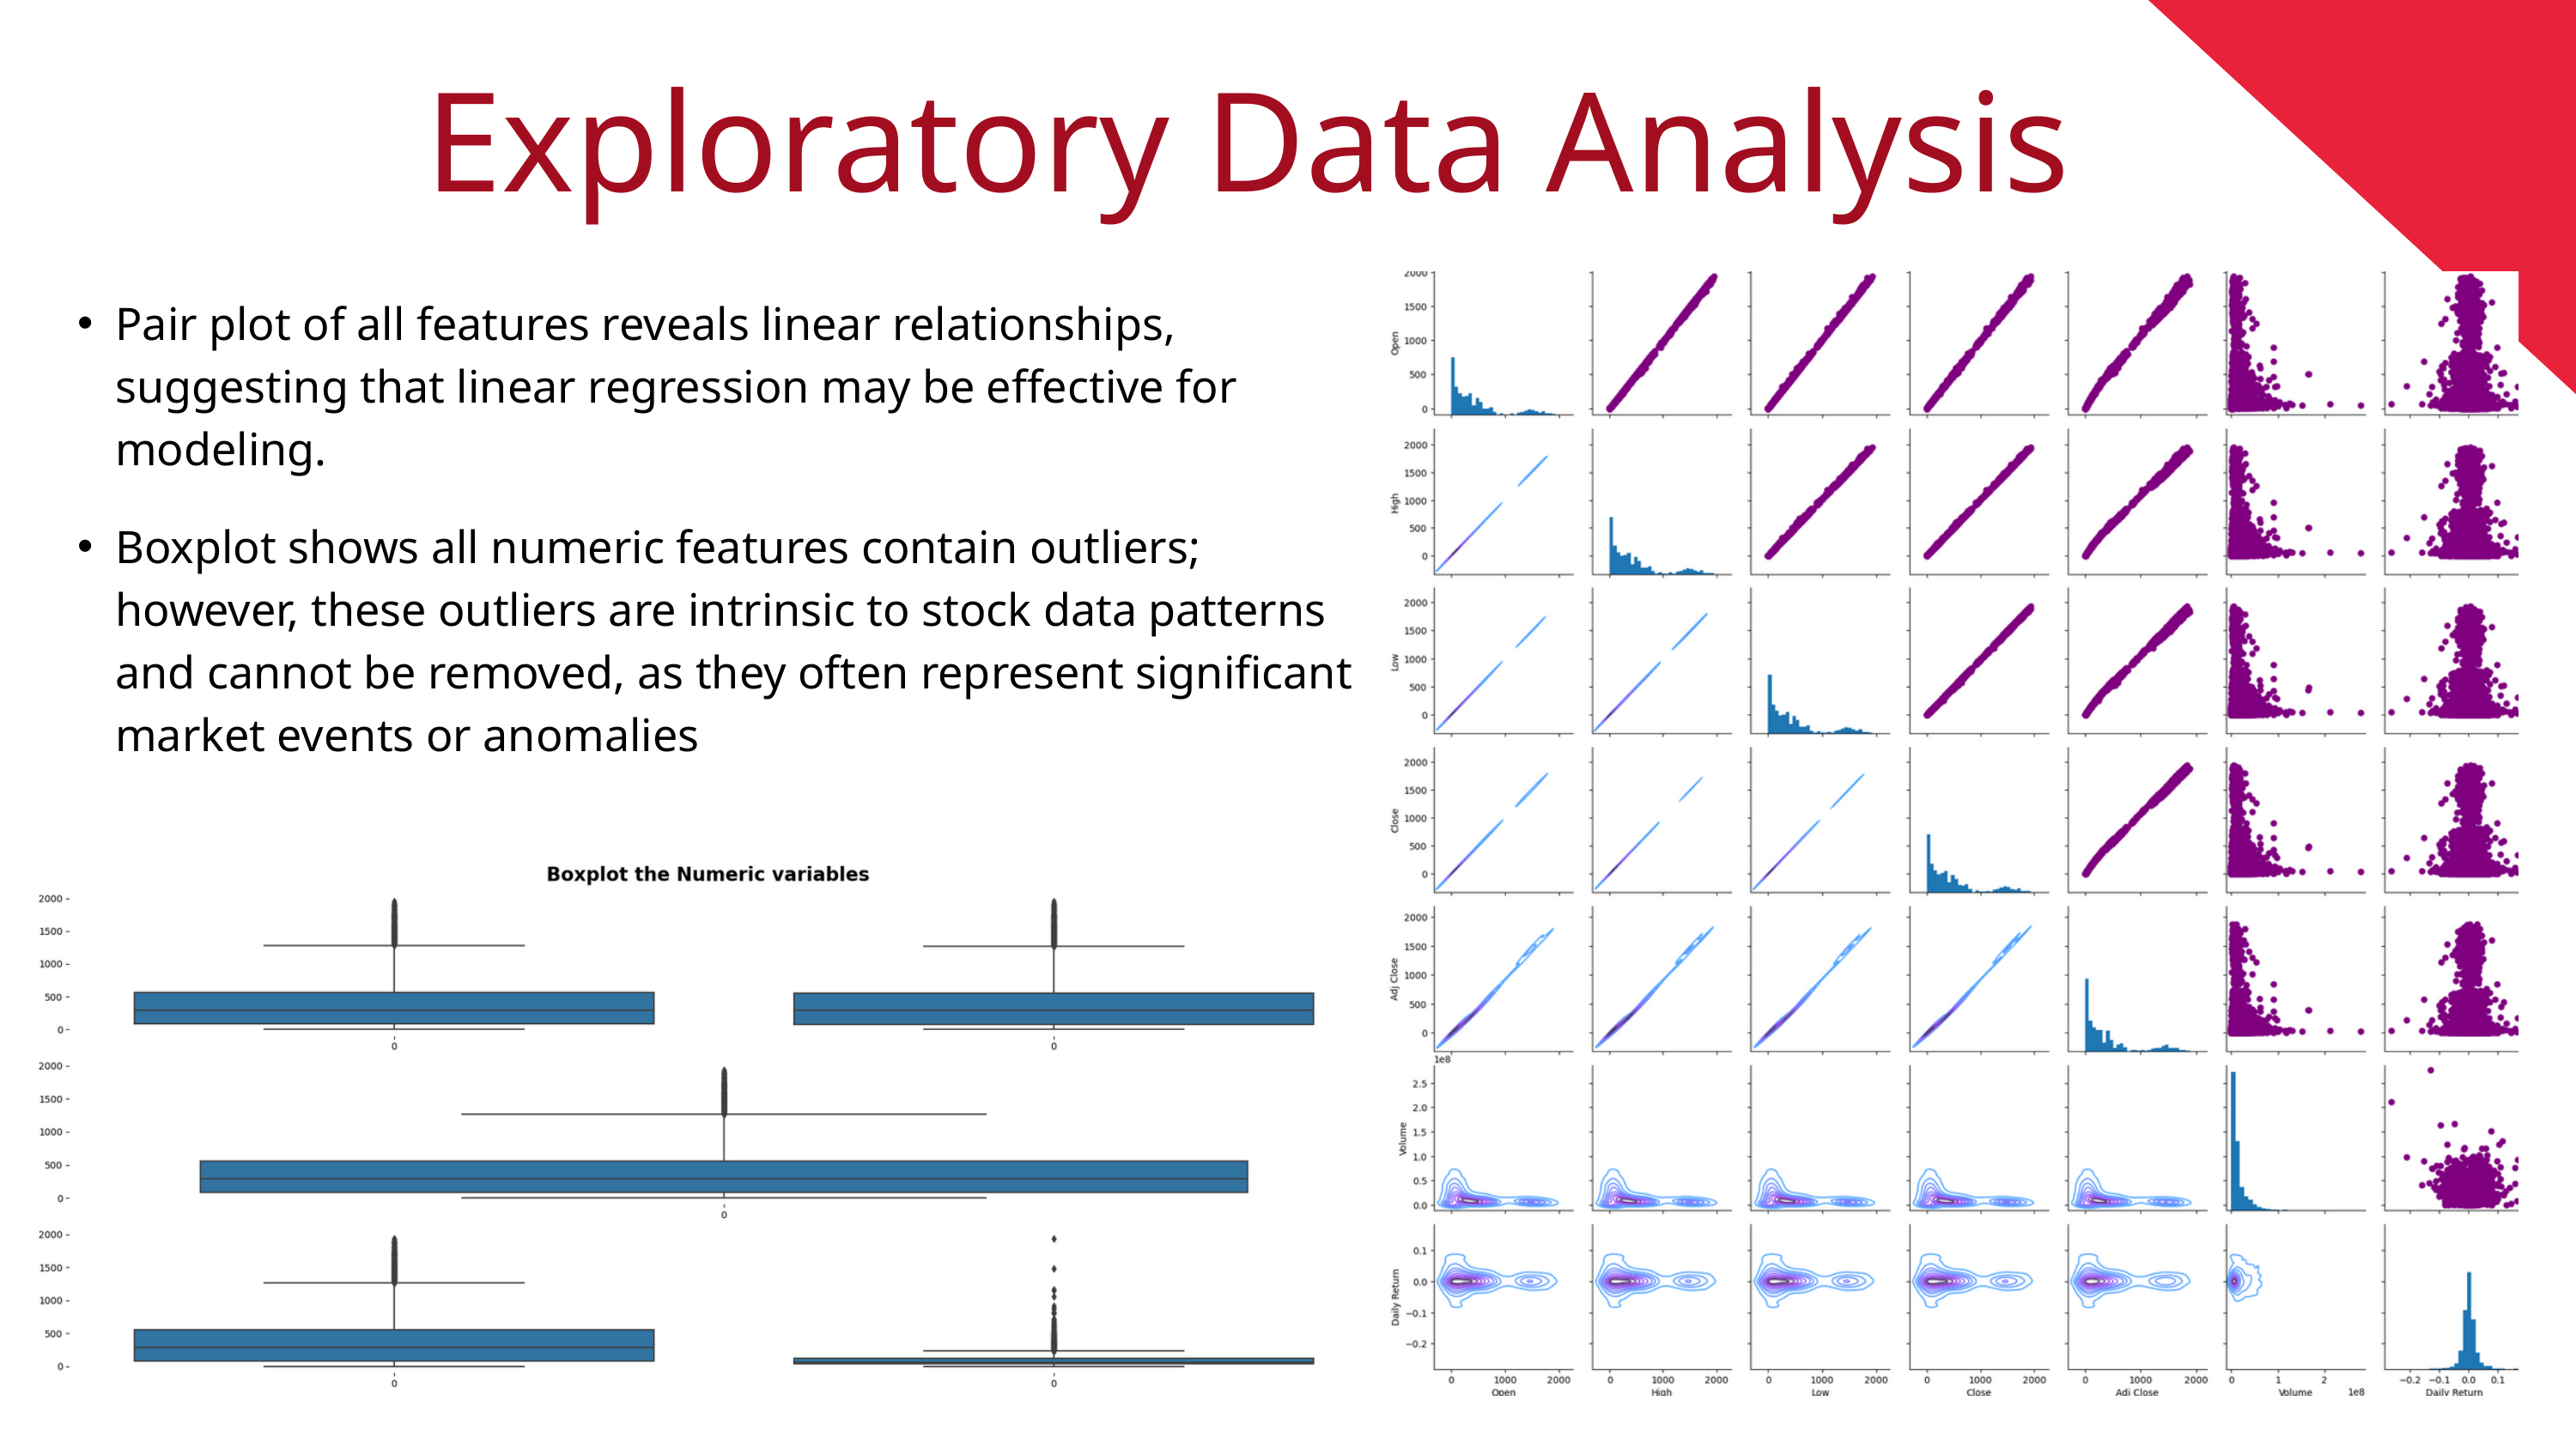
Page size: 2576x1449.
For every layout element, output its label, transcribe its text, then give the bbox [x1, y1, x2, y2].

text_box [32, 341, 1385, 760]
text_box [1384, 271, 2519, 1396]
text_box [2034, 0, 2576, 395]
text_box [32, 859, 1385, 1396]
text_box Exploratory Data Analysis [198, 54, 2030, 220]
